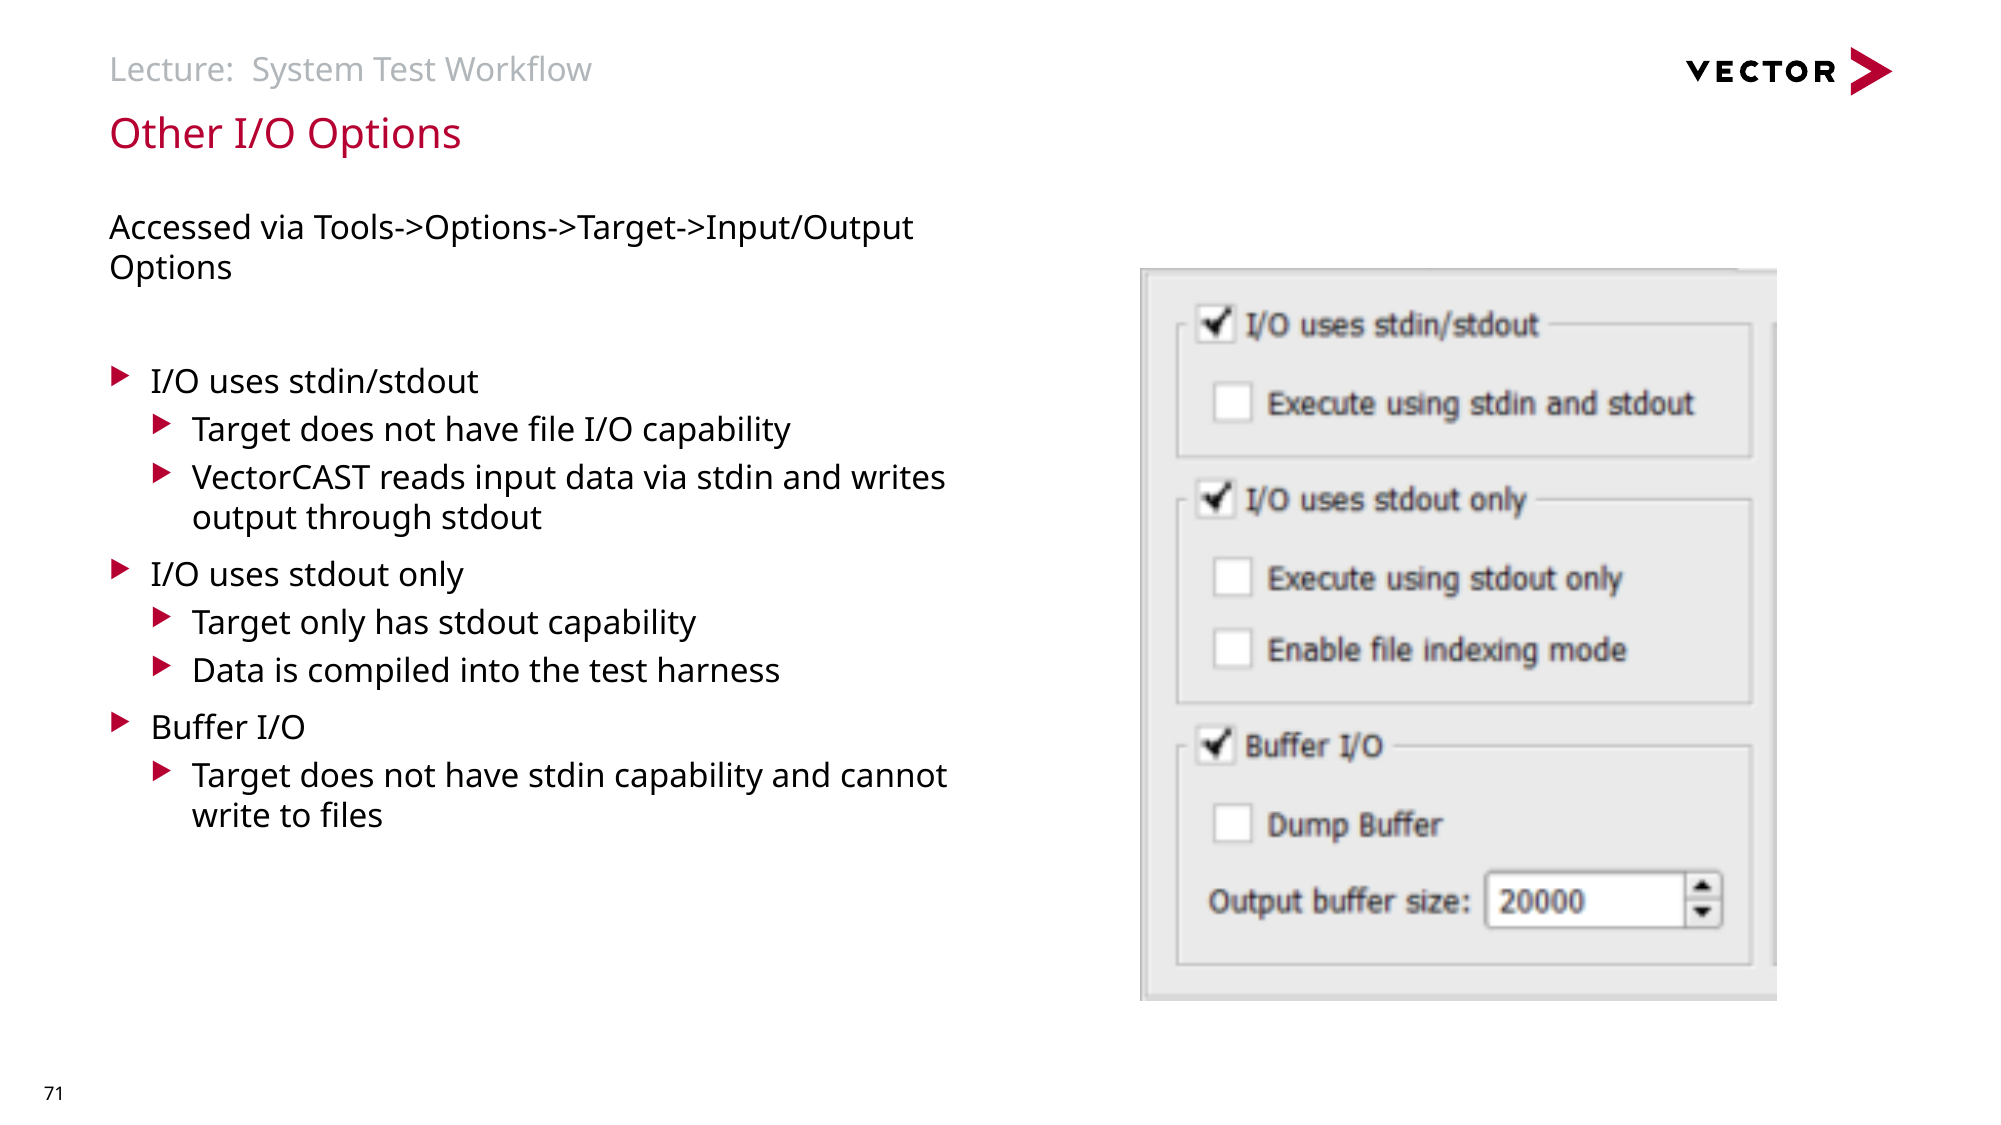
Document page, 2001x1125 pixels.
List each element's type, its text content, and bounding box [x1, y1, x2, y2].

picture [1140, 268, 1777, 1001]
list Other I/O Options [109, 103, 1577, 157]
list Accessed via Tools->Options->Target->Input/Output Options I/O uses stdin/stdout Target does not have file I/O capability VectorCAST reads input data via stdin and writes output through stdout I/O uses stdout only Target only has stdout capability Data is compiled into the test harness Buffer I/O Target does not have stdin capability and cannot write to files [109, 206, 978, 1063]
title Lecture: System Test Workflow [109, 41, 1577, 89]
